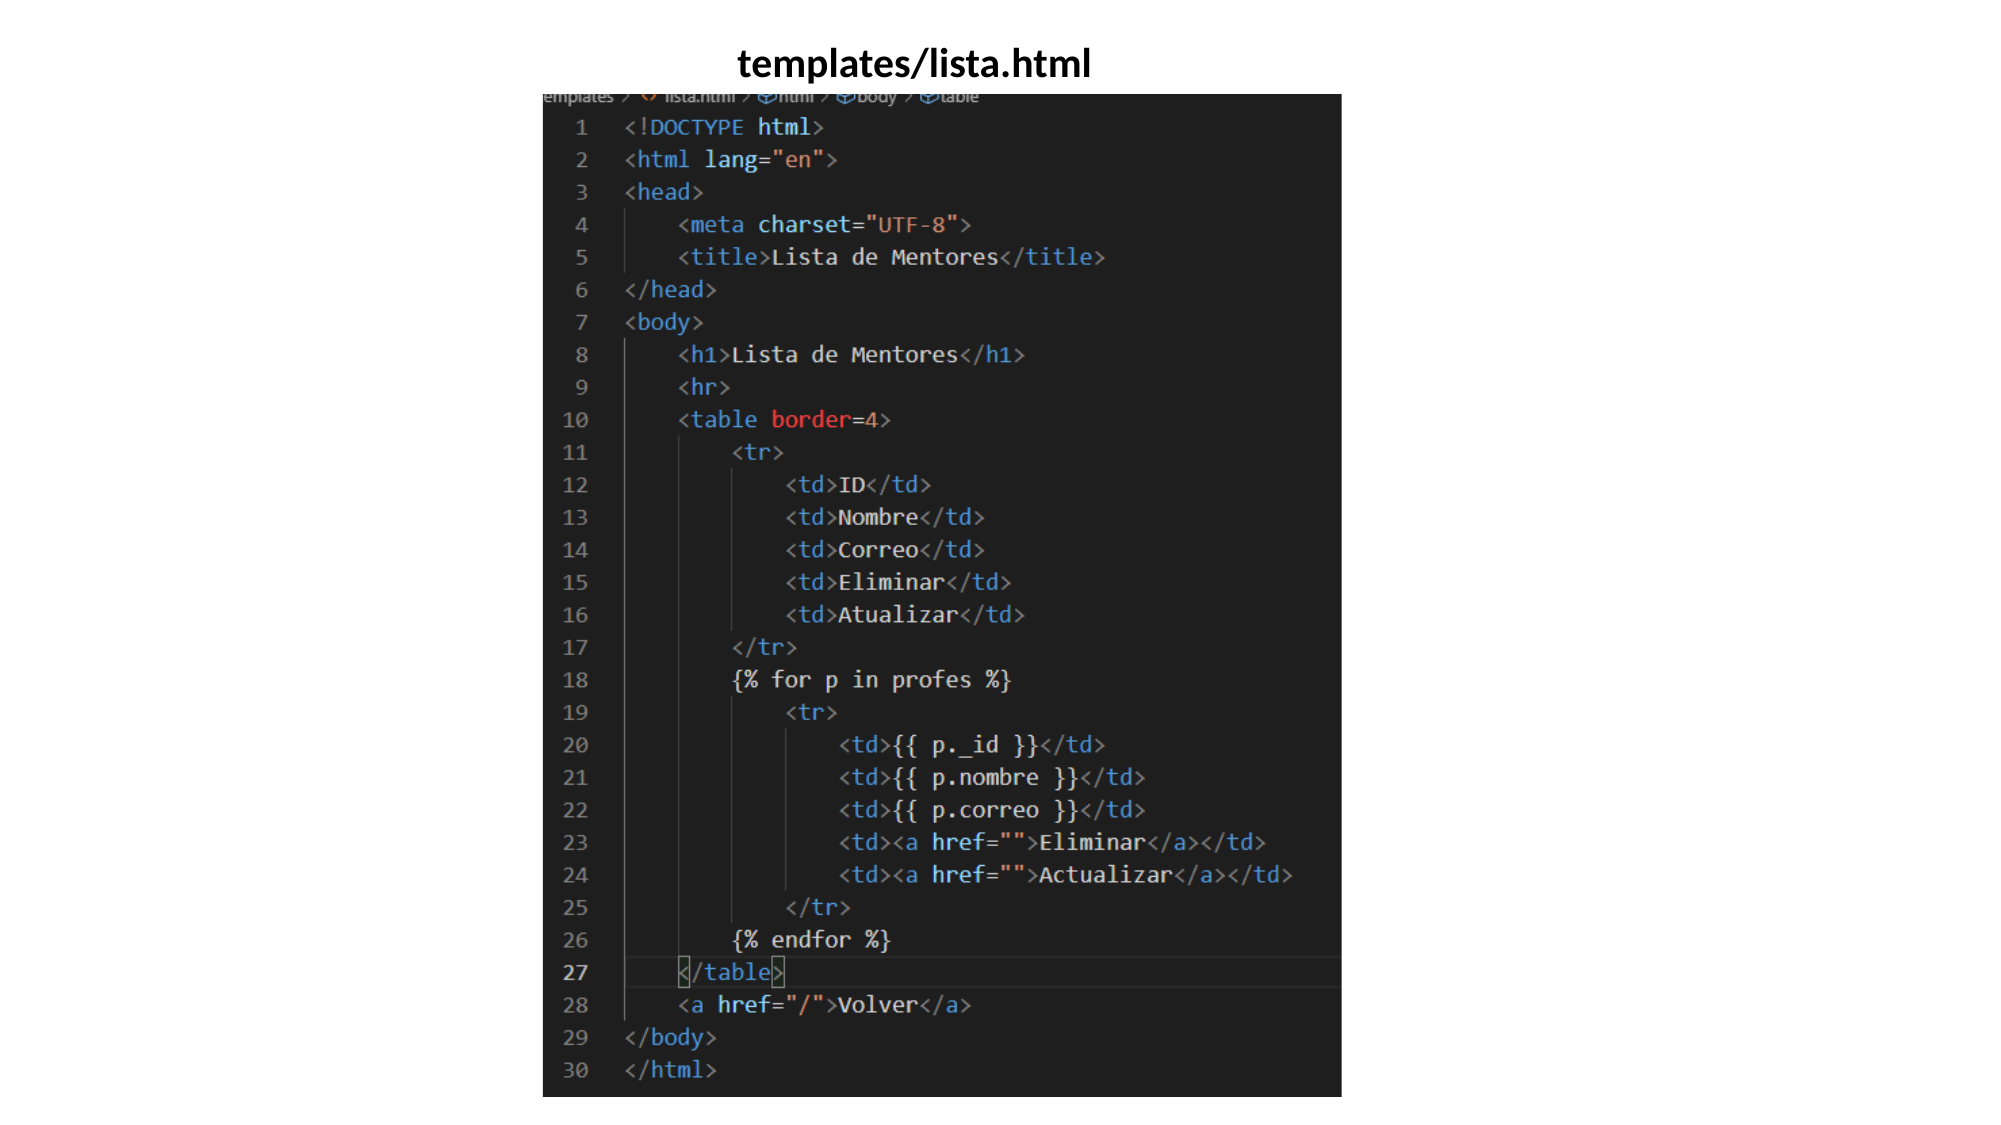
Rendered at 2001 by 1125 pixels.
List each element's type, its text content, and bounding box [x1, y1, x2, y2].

picture [542, 94, 1342, 1097]
text_box templates/lista.html [722, 28, 1138, 94]
